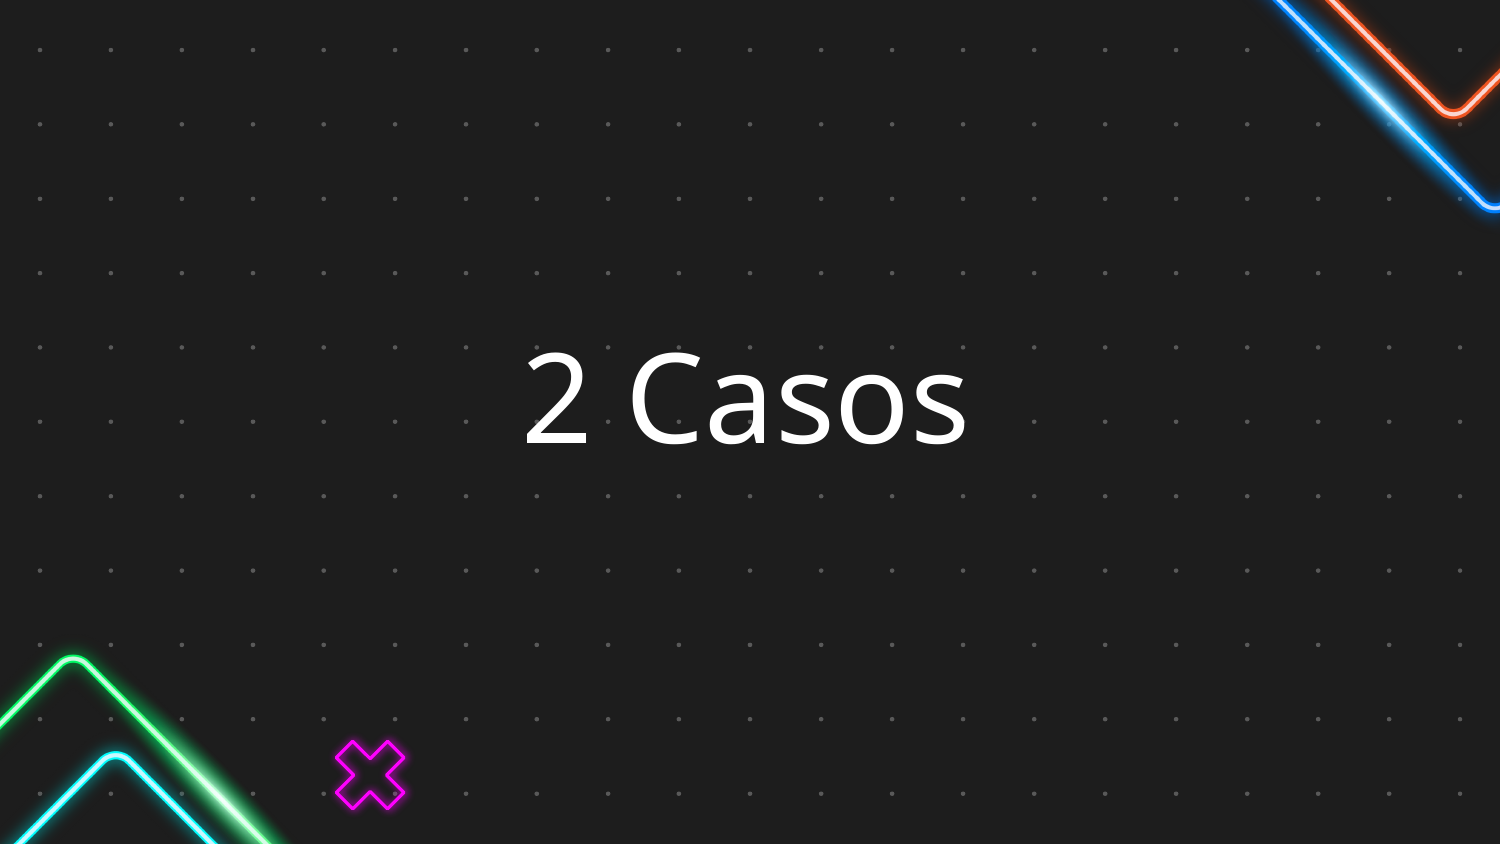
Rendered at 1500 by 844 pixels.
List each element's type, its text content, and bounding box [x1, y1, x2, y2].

picture [1158, 0, 1500, 247]
text_box 2 Casos [313, 294, 1179, 484]
picture [0, 603, 507, 844]
